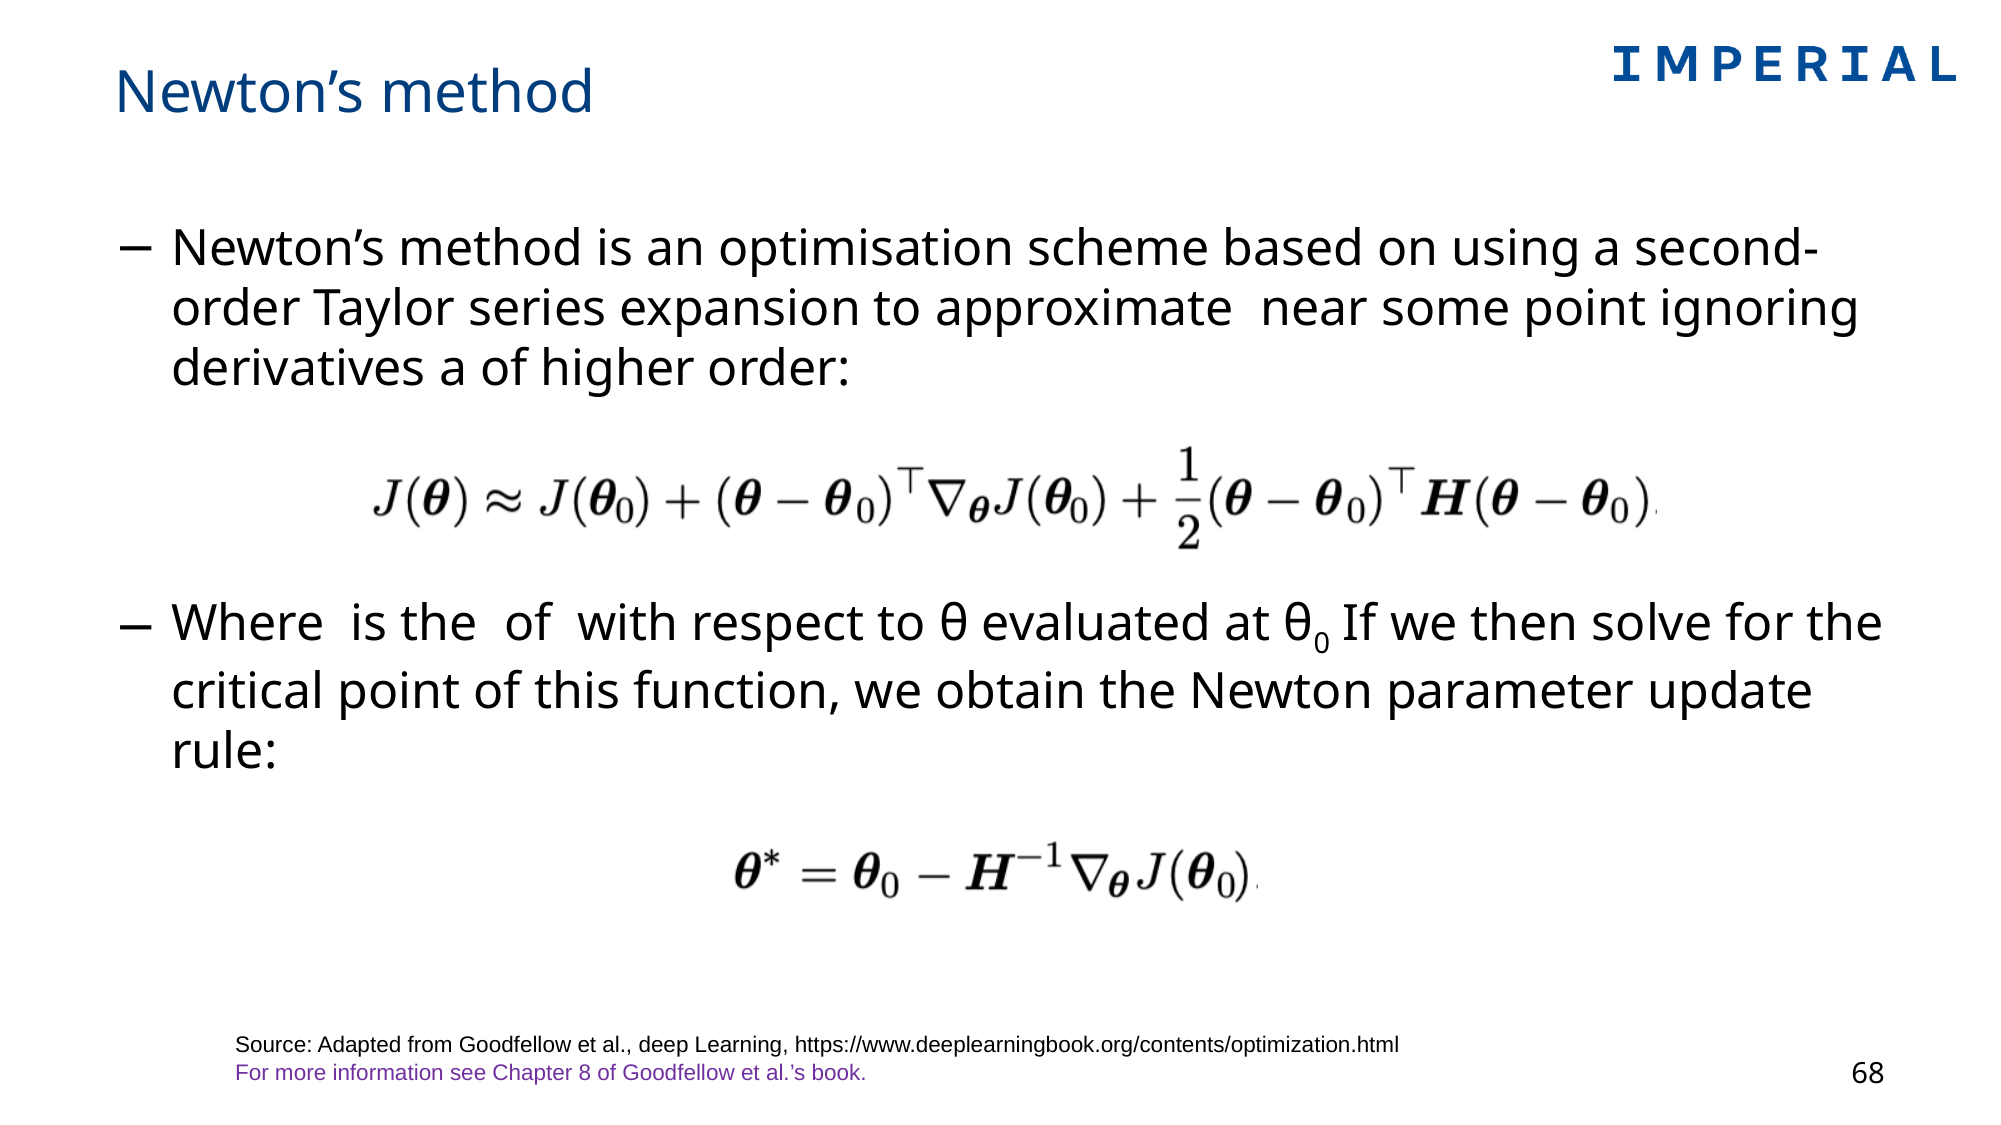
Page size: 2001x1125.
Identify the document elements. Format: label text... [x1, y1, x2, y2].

picture [343, 439, 1657, 561]
text_box Source: Adapted from Goodfellow et al., deep Learning, https://www.deeplearningbook.org/contents/optimization.html For more information see Chapter 8 of Goodfellow et al.’s book. [220, 1023, 1681, 1092]
picture [1900, 46, 1956, 81]
picture [702, 797, 1258, 921]
title Newton’s method [99, 0, 1900, 184]
slide_number 68 [1433, 1046, 1901, 1103]
